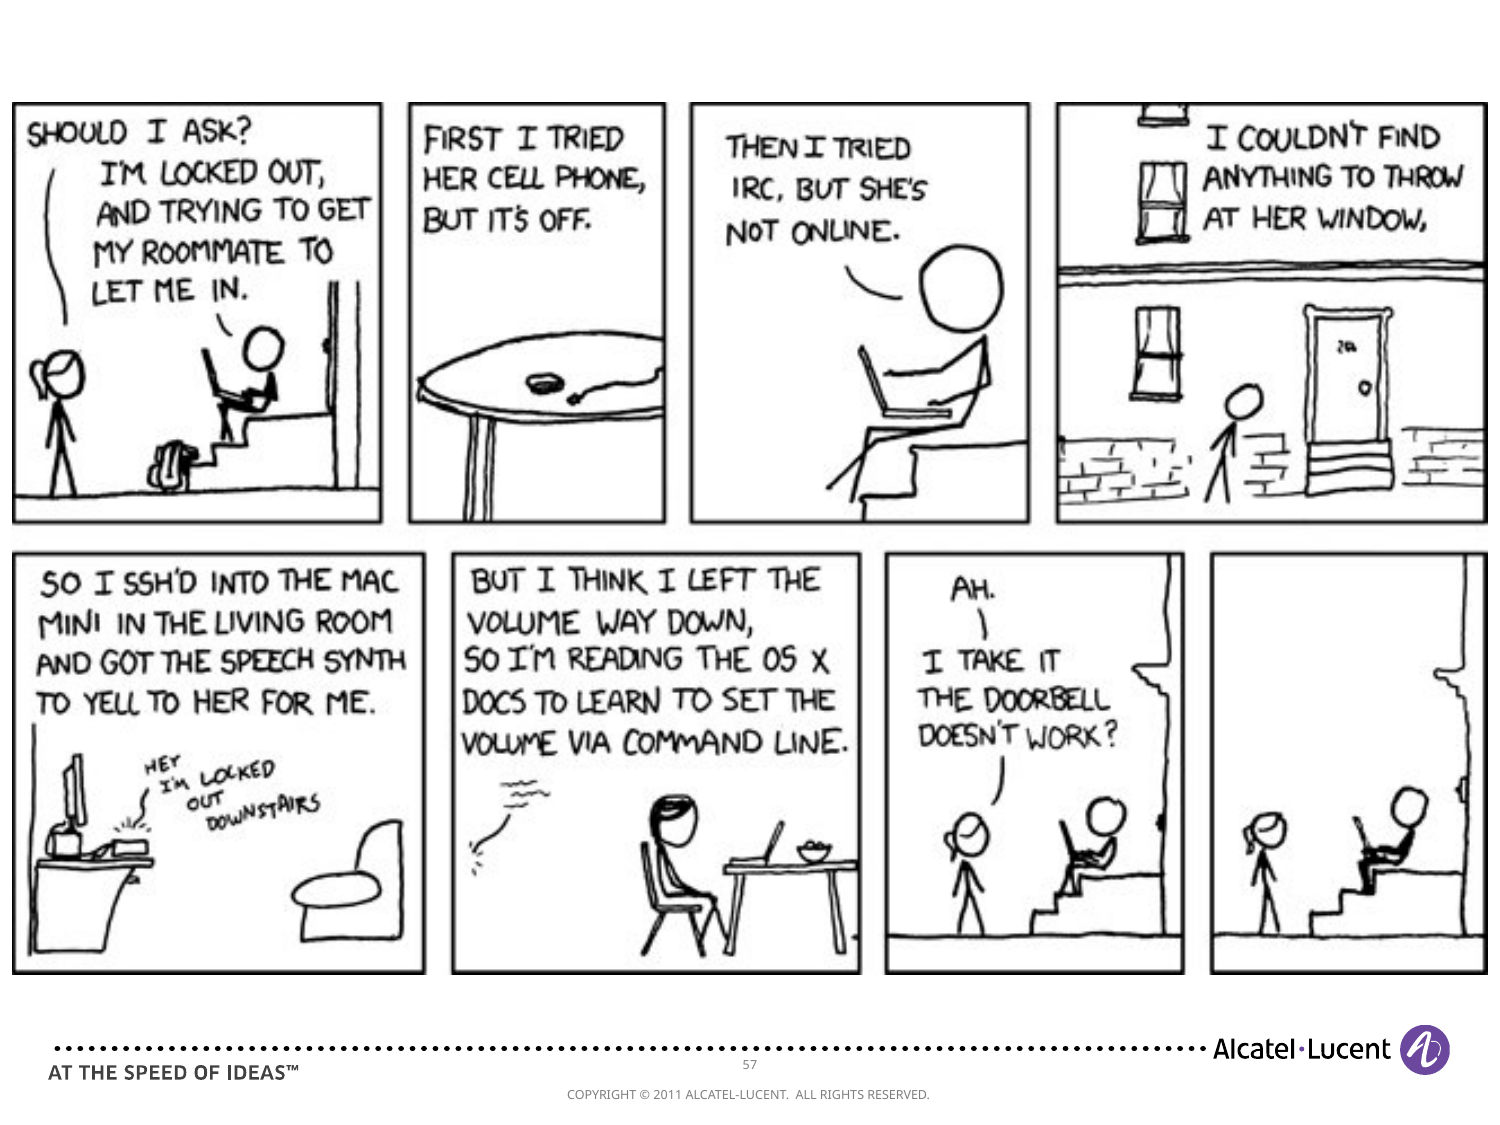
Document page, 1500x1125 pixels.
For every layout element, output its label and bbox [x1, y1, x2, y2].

list [12, 102, 1488, 976]
